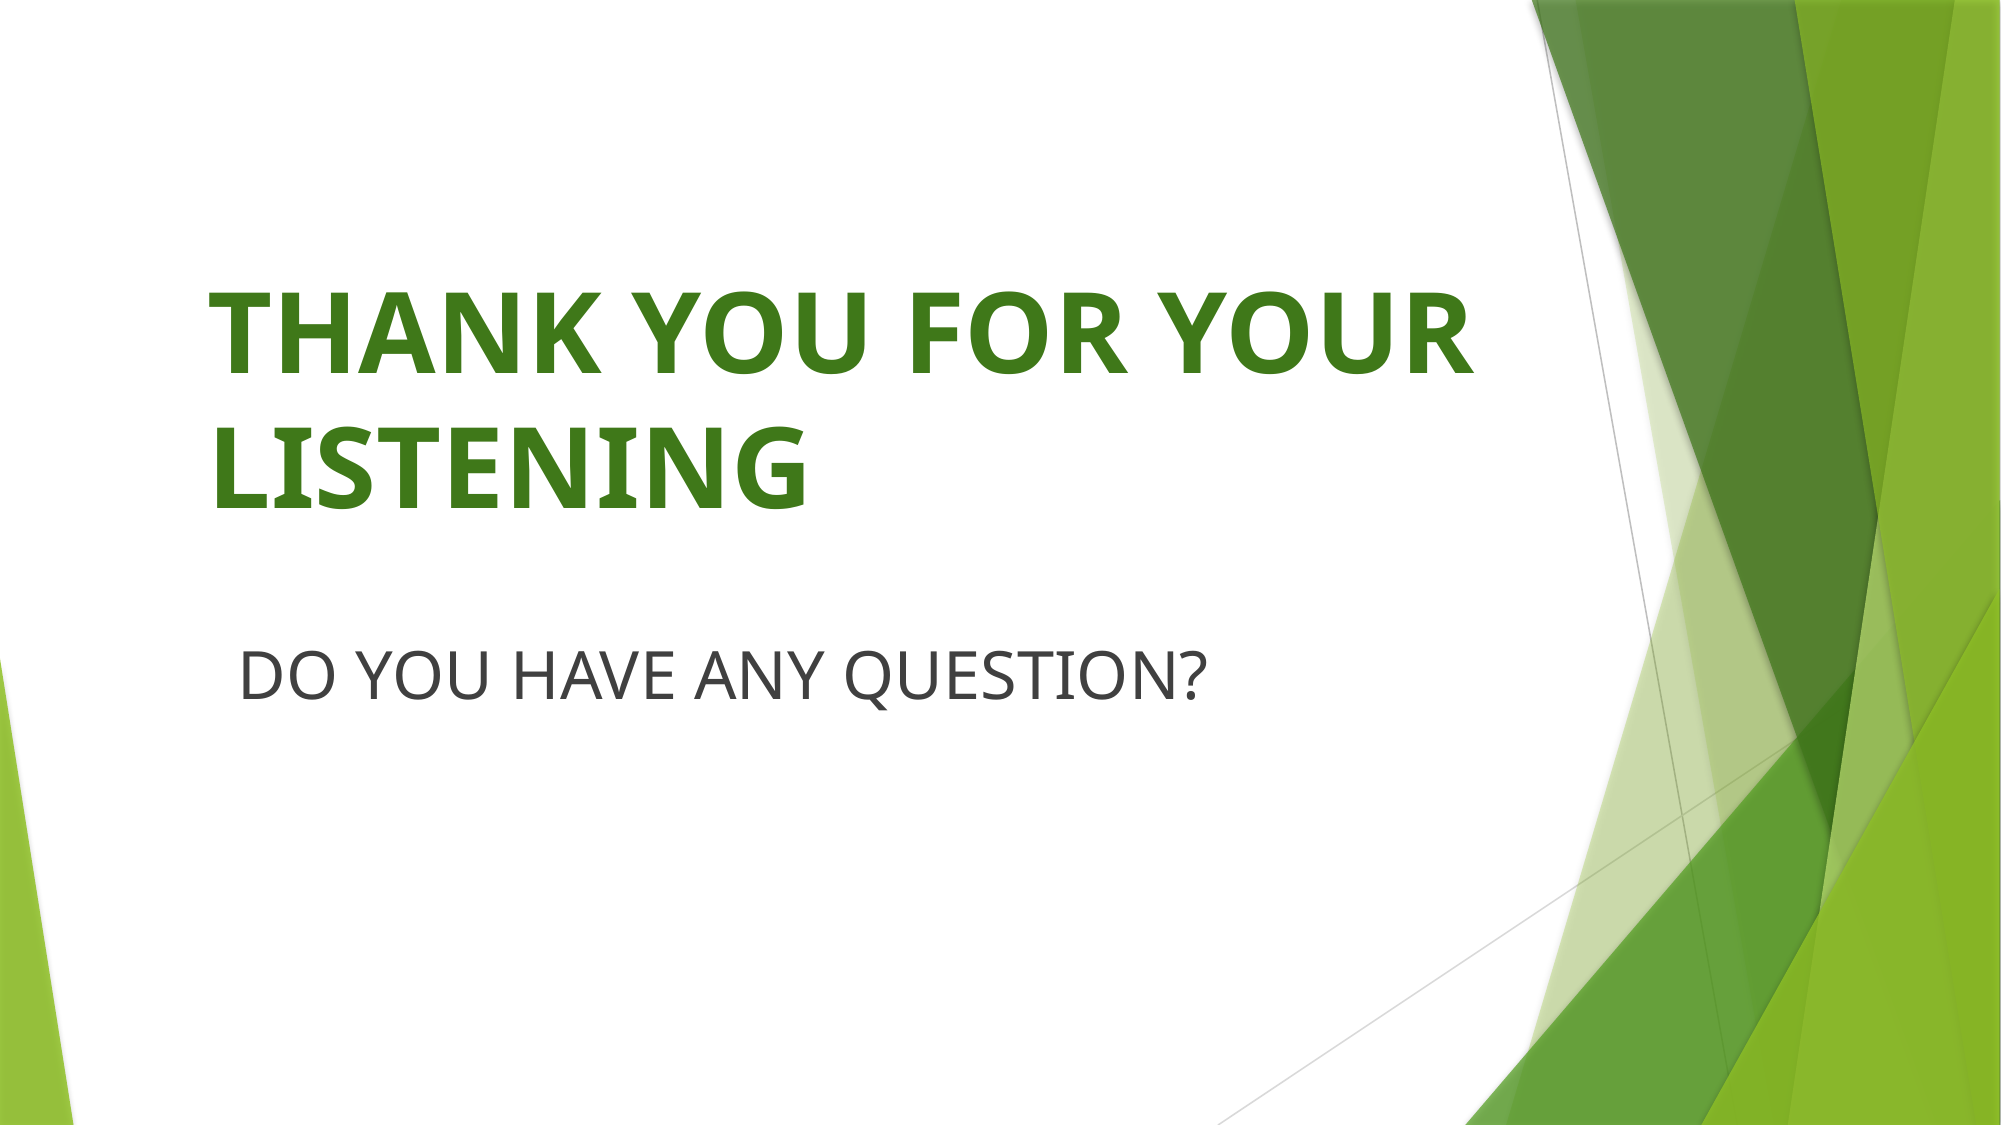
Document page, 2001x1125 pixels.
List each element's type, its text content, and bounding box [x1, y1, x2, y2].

list DO YOU HAVE ANY QUESTION? [222, 625, 1270, 776]
title THANK YOU FOR YOUR LISTENING [192, 253, 1618, 570]
